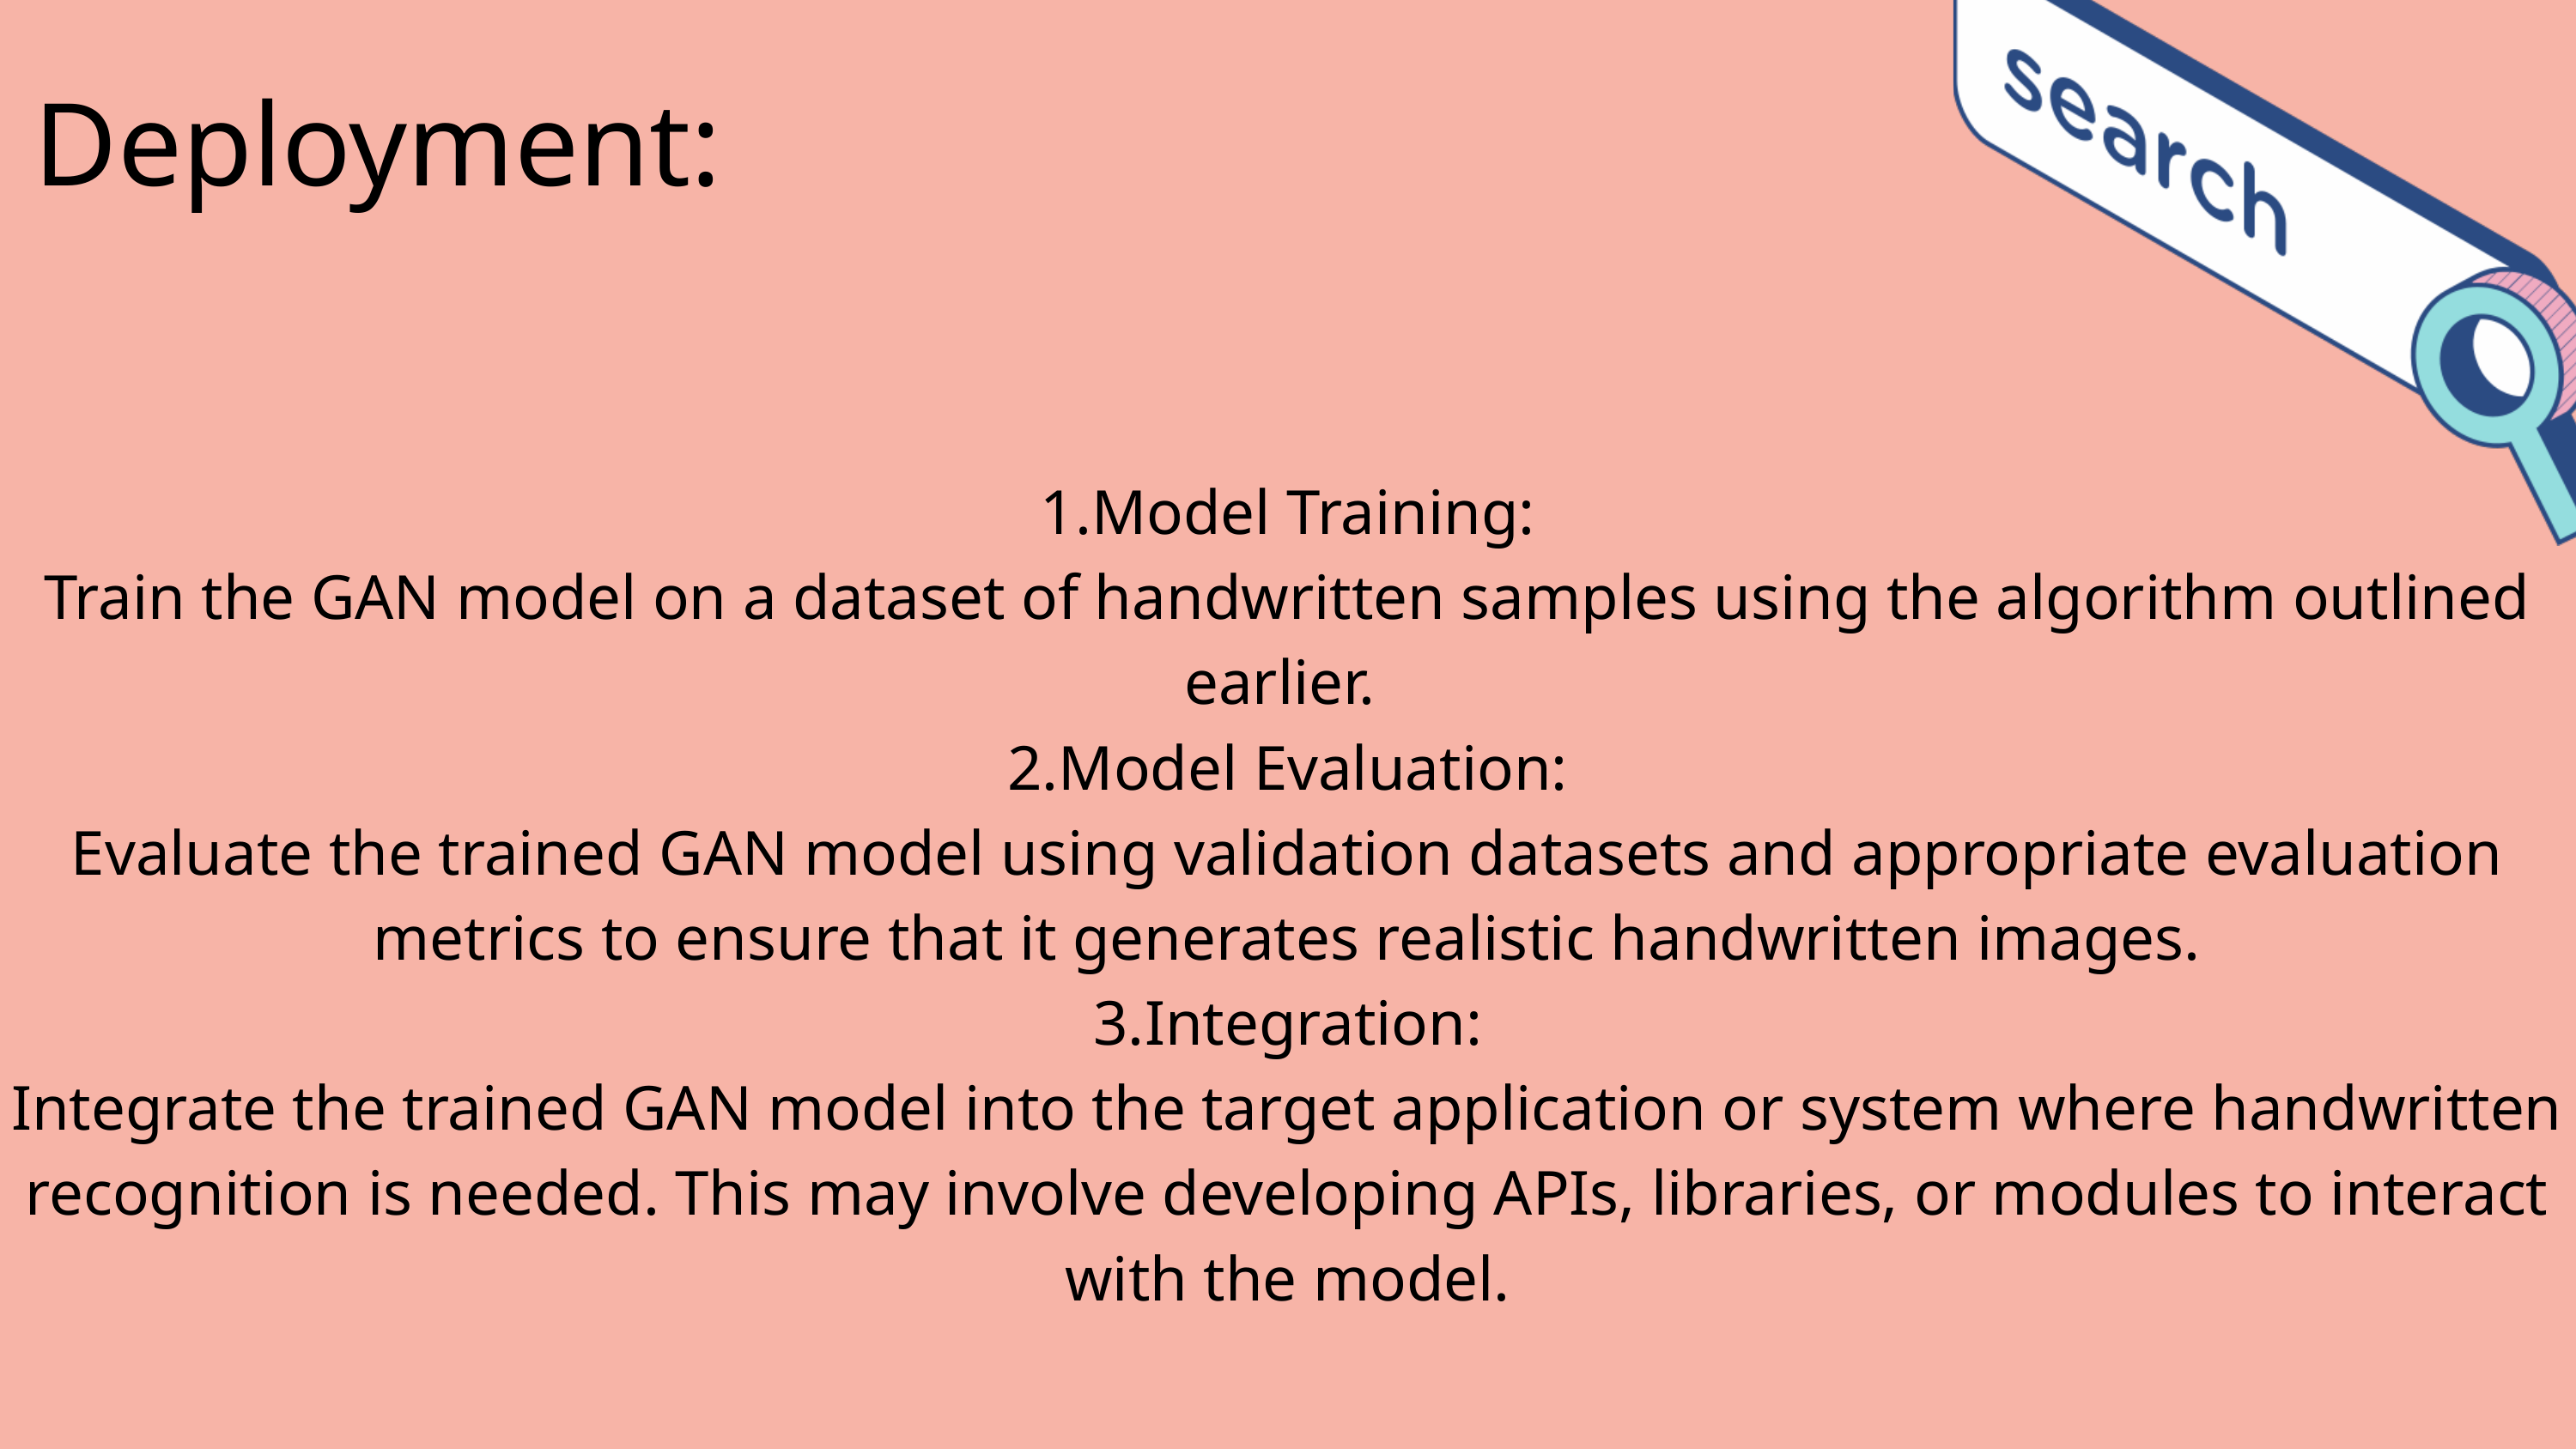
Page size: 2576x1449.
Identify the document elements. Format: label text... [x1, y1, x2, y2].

text_box [1953, 0, 2576, 461]
text_box Deployment: [34, 88, 1953, 209]
text_box 1.Model Training: Train the GAN model on a dataset of handwritten samples using the algorithm outlined earlier. 2.Model Evaluation: Evaluate the trained GAN model using validation datasets and appropriate evaluation metrics to ensure that it generates realistic handwritten images. 3.Integration: Integrate the trained GAN model into the target application or system where handwritten recognition is needed. This may involve developing APIs, libraries, or modules to interact with the model. [0, 461, 2576, 1313]
